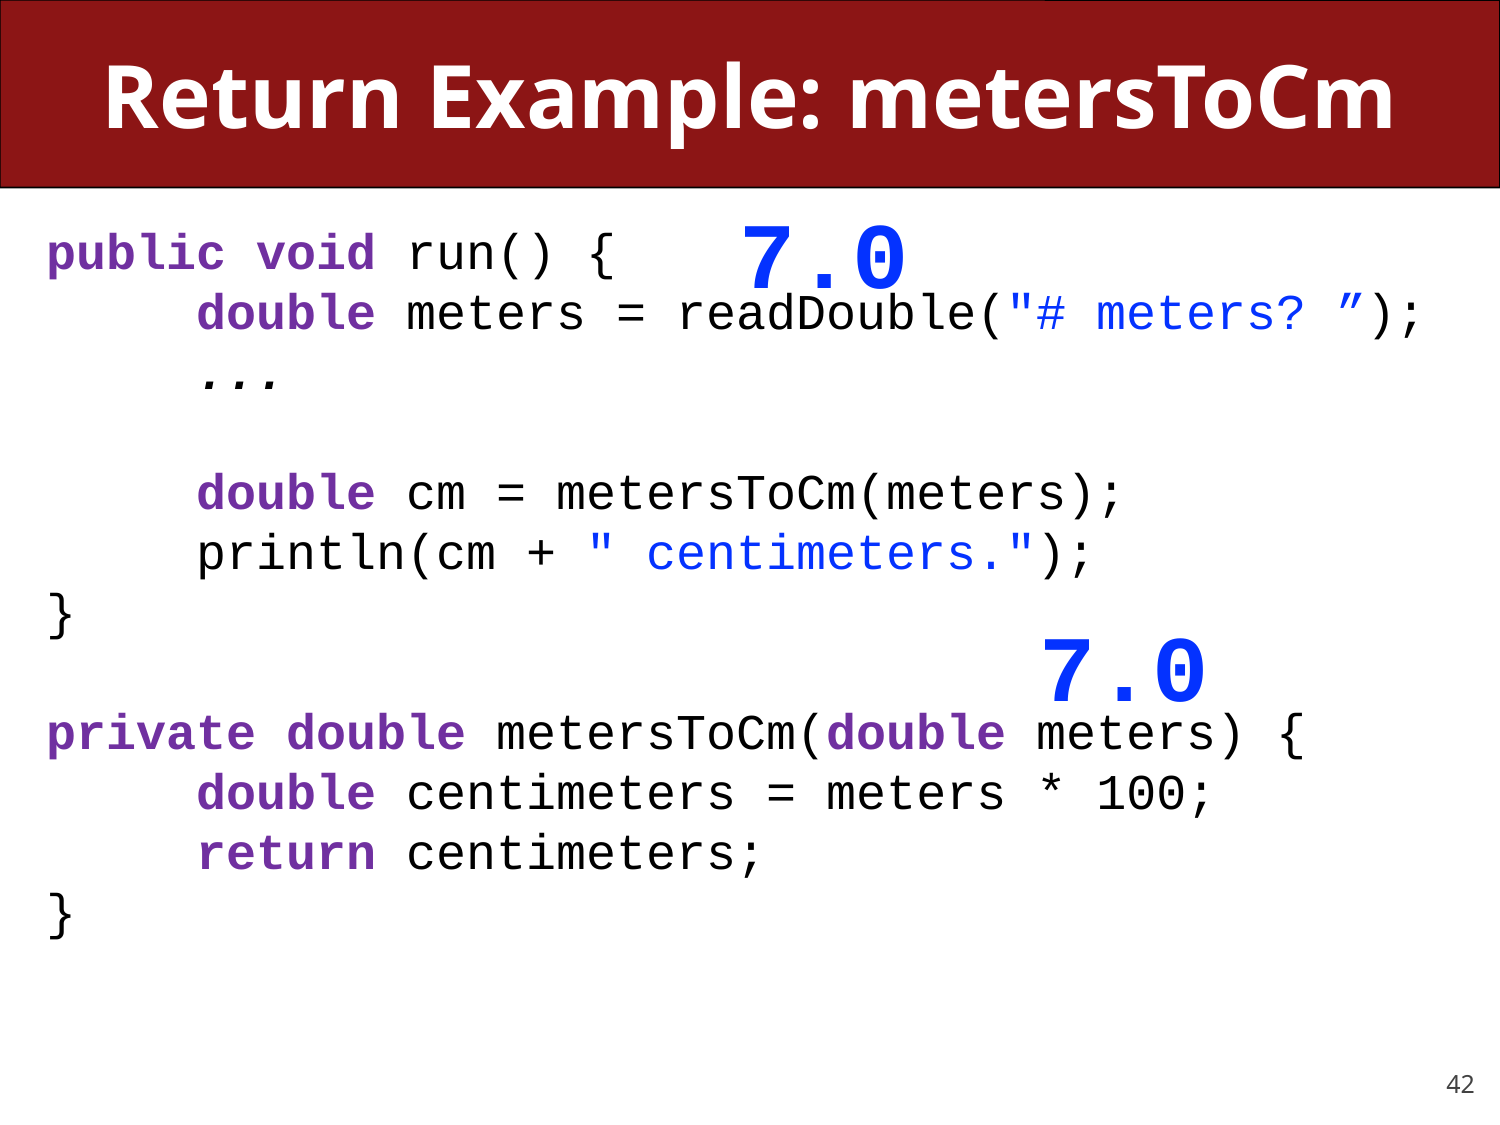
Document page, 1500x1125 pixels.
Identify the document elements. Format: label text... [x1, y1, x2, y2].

text_box 7.0 [725, 187, 925, 315]
text_box 7.0 [1025, 600, 1225, 728]
text_box public void run() { double meters = readDouble("# meters? ”); ... double cm = metersToCm(meters); println(cm + " centimeters."); } private double metersToCm(double meters) { double centimeters = meters * 100; return centimeters; } [31, 212, 1469, 948]
title Return Example: metersToCm [75, 0, 1425, 188]
